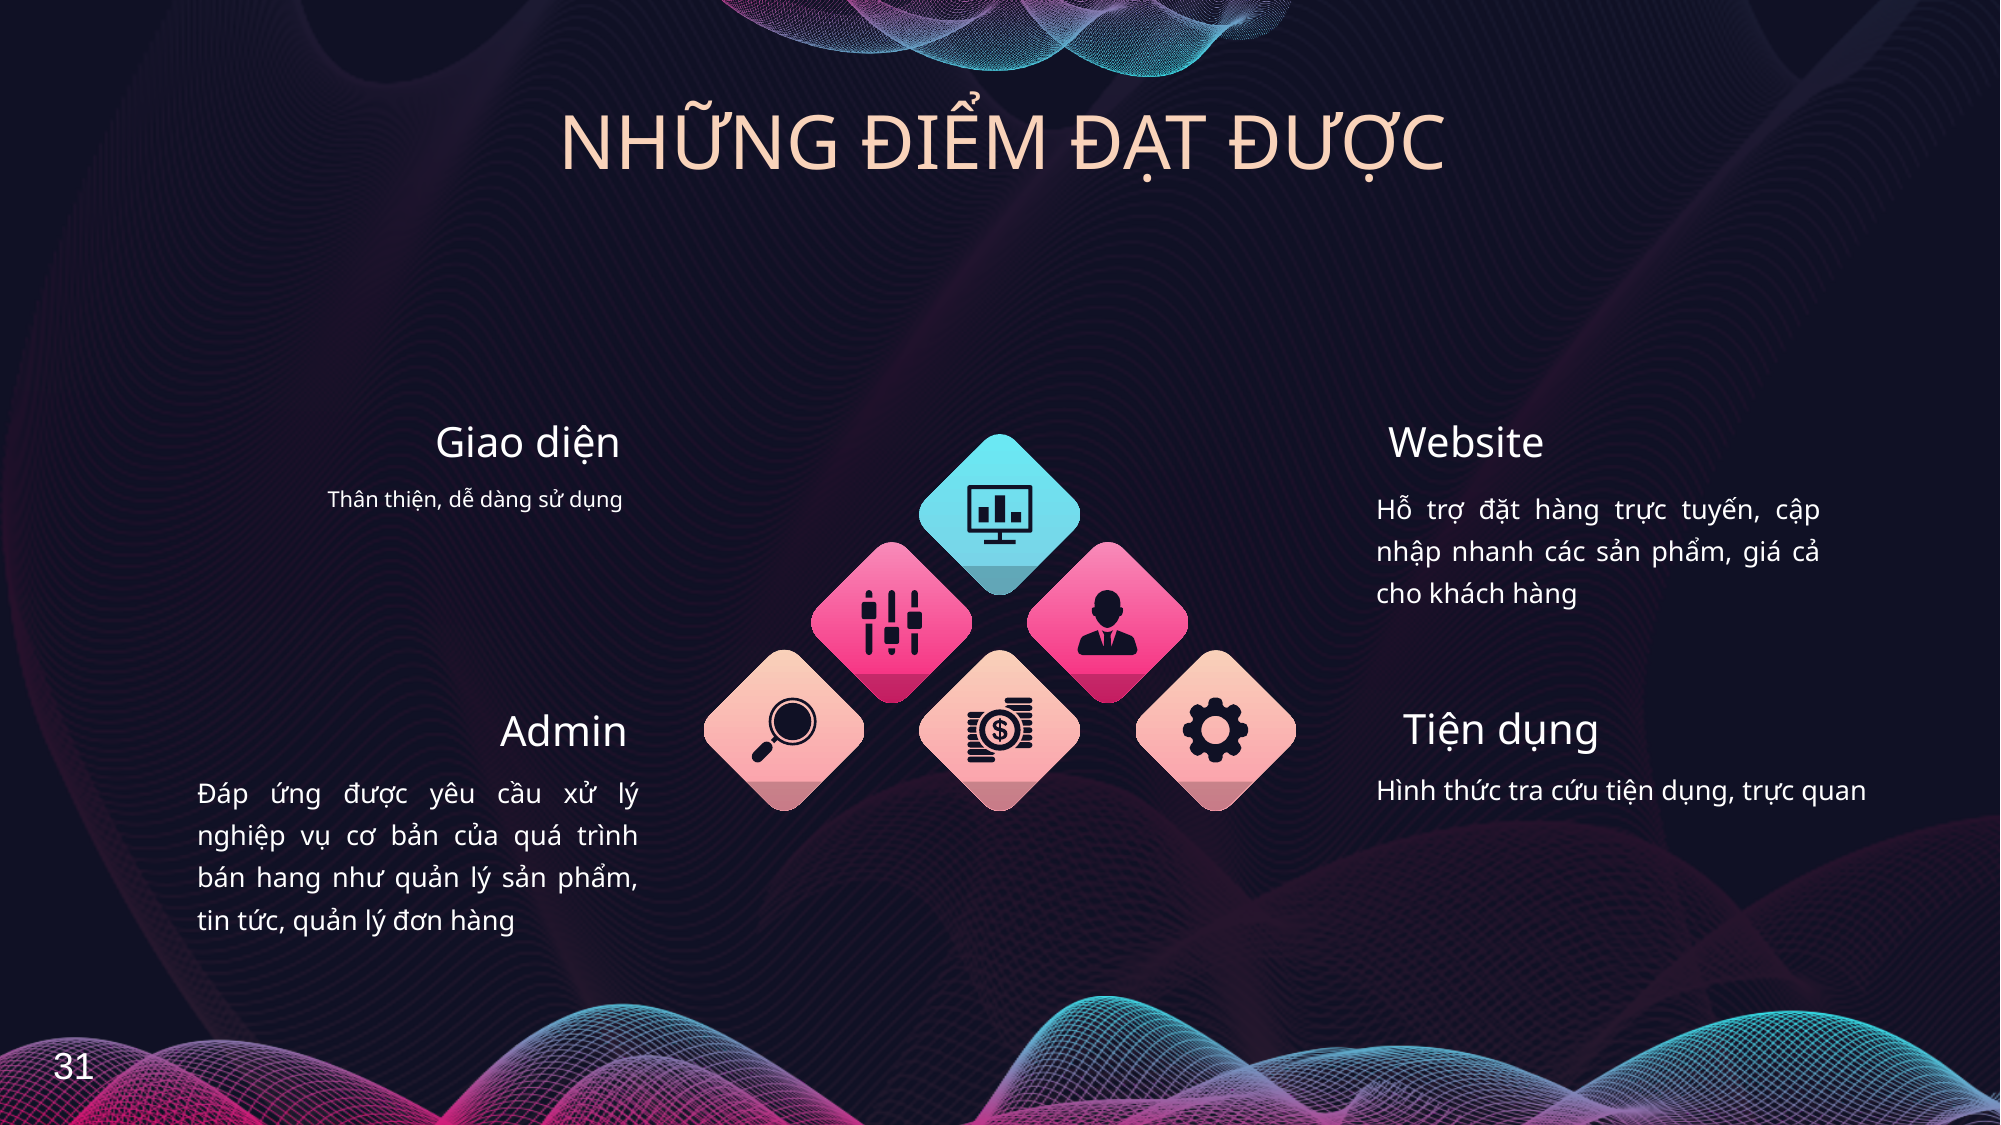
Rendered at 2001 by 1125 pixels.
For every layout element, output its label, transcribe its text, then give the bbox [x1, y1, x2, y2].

text_box [864, 622, 874, 657]
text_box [1361, 694, 1895, 854]
text_box [852, 673, 933, 705]
text_box 31 [38, 1034, 136, 1095]
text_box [207, 408, 639, 517]
text_box [887, 647, 897, 657]
picture [682, 0, 1318, 77]
text_box [959, 565, 1040, 596]
text_box [1076, 588, 1139, 657]
text_box [959, 780, 1040, 812]
text_box [910, 632, 919, 657]
text_box [1181, 696, 1250, 764]
text_box [918, 649, 1082, 807]
text_box [864, 588, 874, 599]
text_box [1361, 408, 1835, 657]
text_box [744, 780, 825, 812]
text_box [702, 648, 866, 781]
text_box [750, 696, 818, 764]
text_box [910, 588, 919, 609]
text_box [1067, 673, 1148, 705]
text_box [1134, 649, 1298, 781]
text_box [966, 696, 1034, 764]
text_box [966, 484, 1034, 546]
text_box [1175, 780, 1256, 812]
text_box [810, 541, 974, 699]
text_box NHỮNG ĐIỂM ĐẠT ĐƯỢC [448, 86, 1557, 192]
picture [0, 996, 2000, 1125]
text_box [1026, 541, 1190, 673]
text_box [918, 433, 1082, 565]
text_box [883, 625, 901, 646]
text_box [182, 697, 654, 984]
text_box [860, 600, 878, 621]
text_box [906, 610, 923, 630]
text_box [887, 588, 897, 624]
